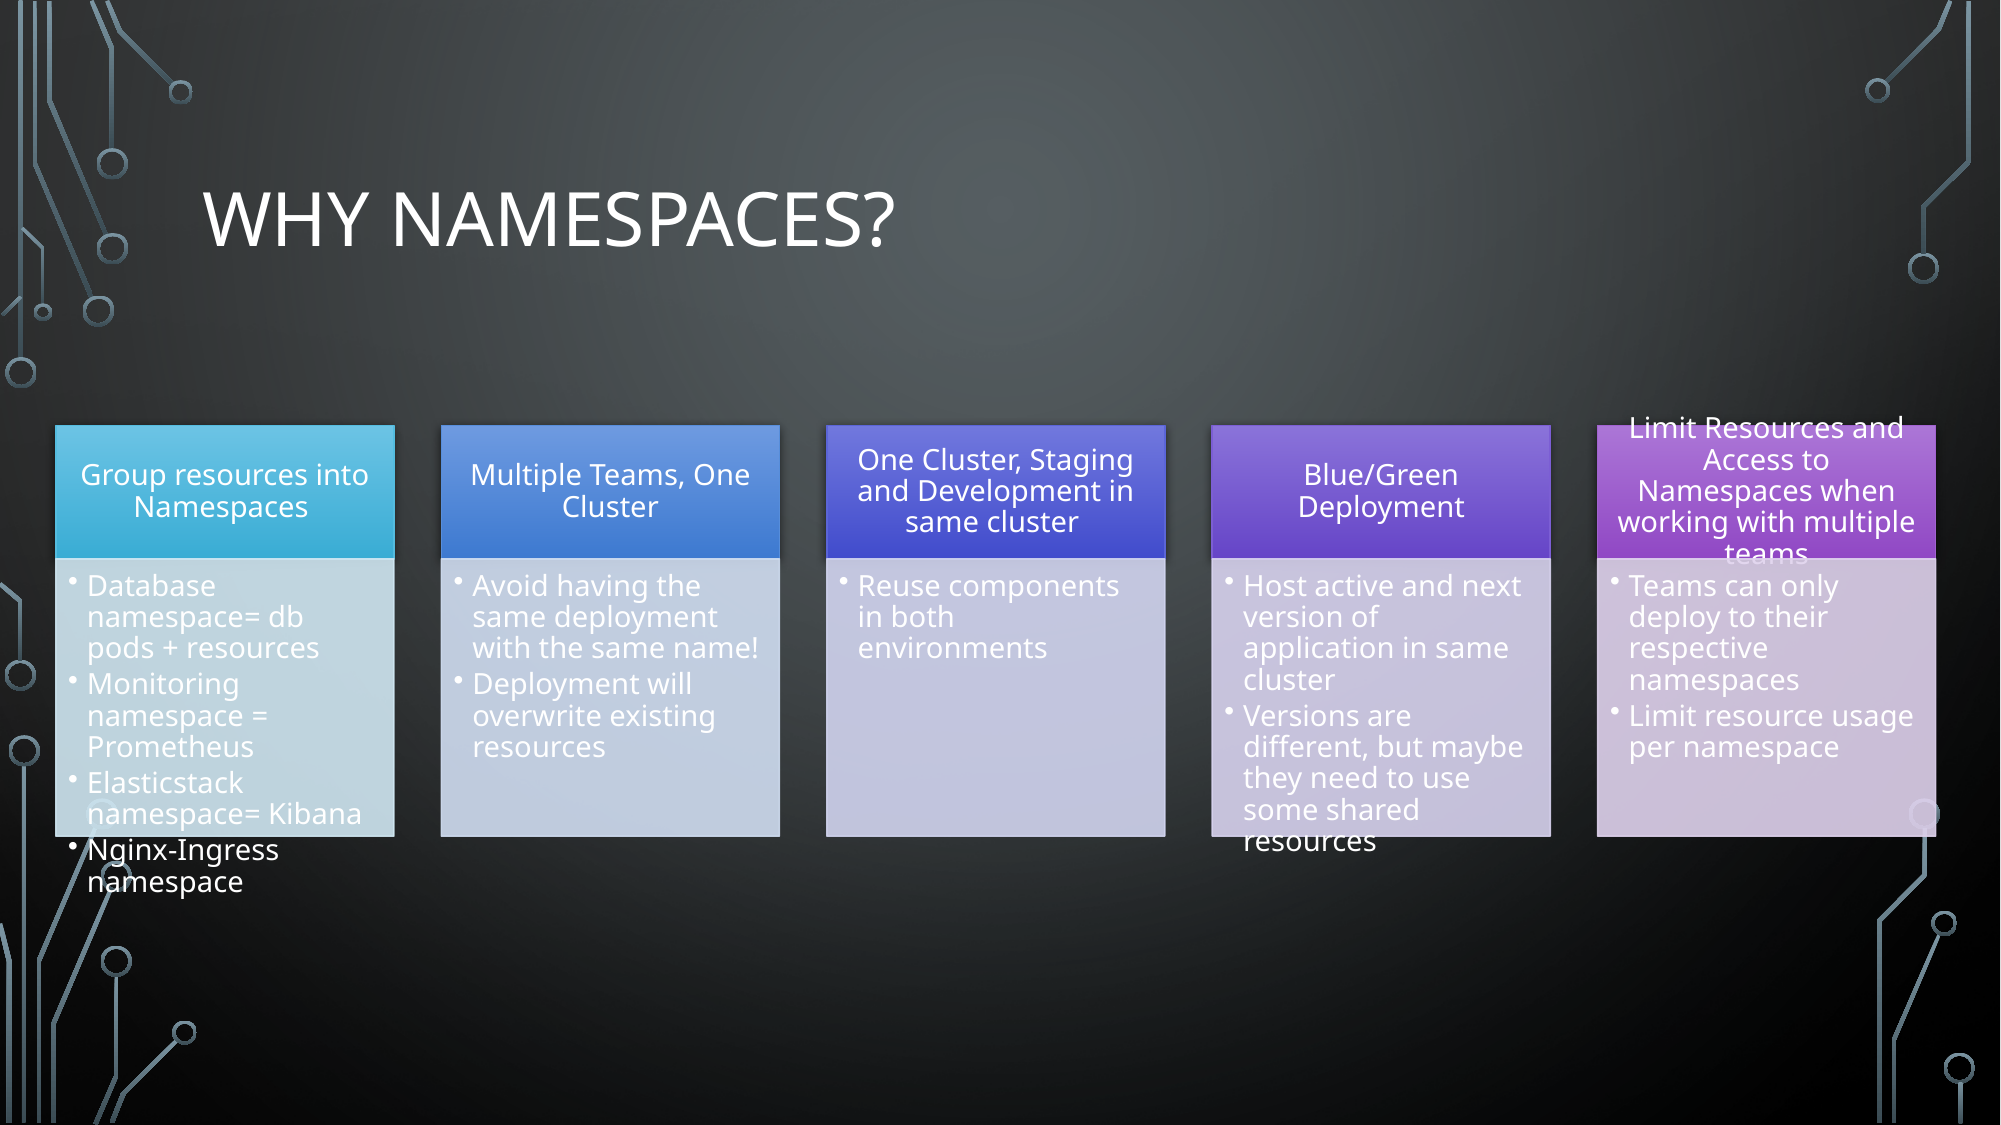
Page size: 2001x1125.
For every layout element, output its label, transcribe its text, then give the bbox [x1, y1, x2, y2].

title Why Namespaces? [187, 101, 1813, 206]
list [54, 206, 1937, 1056]
